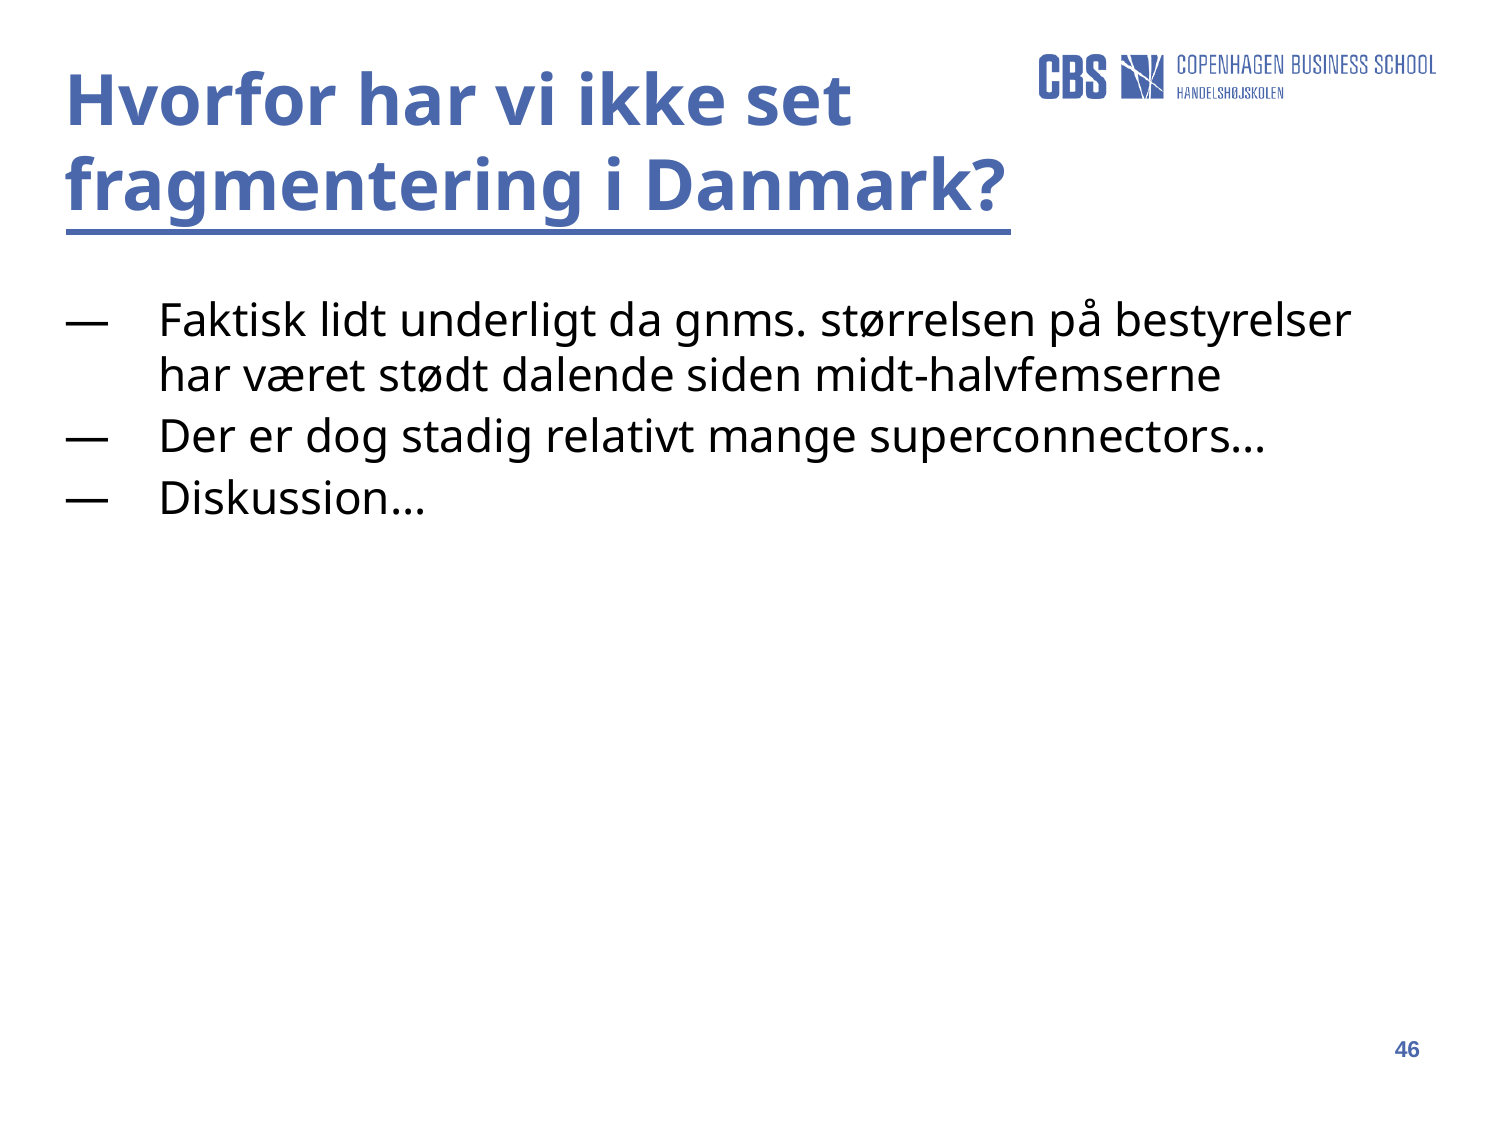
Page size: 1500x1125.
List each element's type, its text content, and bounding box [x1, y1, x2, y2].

list Faktisk lidt underligt da gnms. størrelsen på bestyrelser har været stødt dalende siden midt-halvfemserne Der er dog stadig relativt mange superconnectors… Diskussion… [64, 290, 1412, 1125]
picture [1039, 54, 1436, 99]
list Hvorfor har vi ikke set fragmentering i Danmark? [64, 54, 1011, 173]
